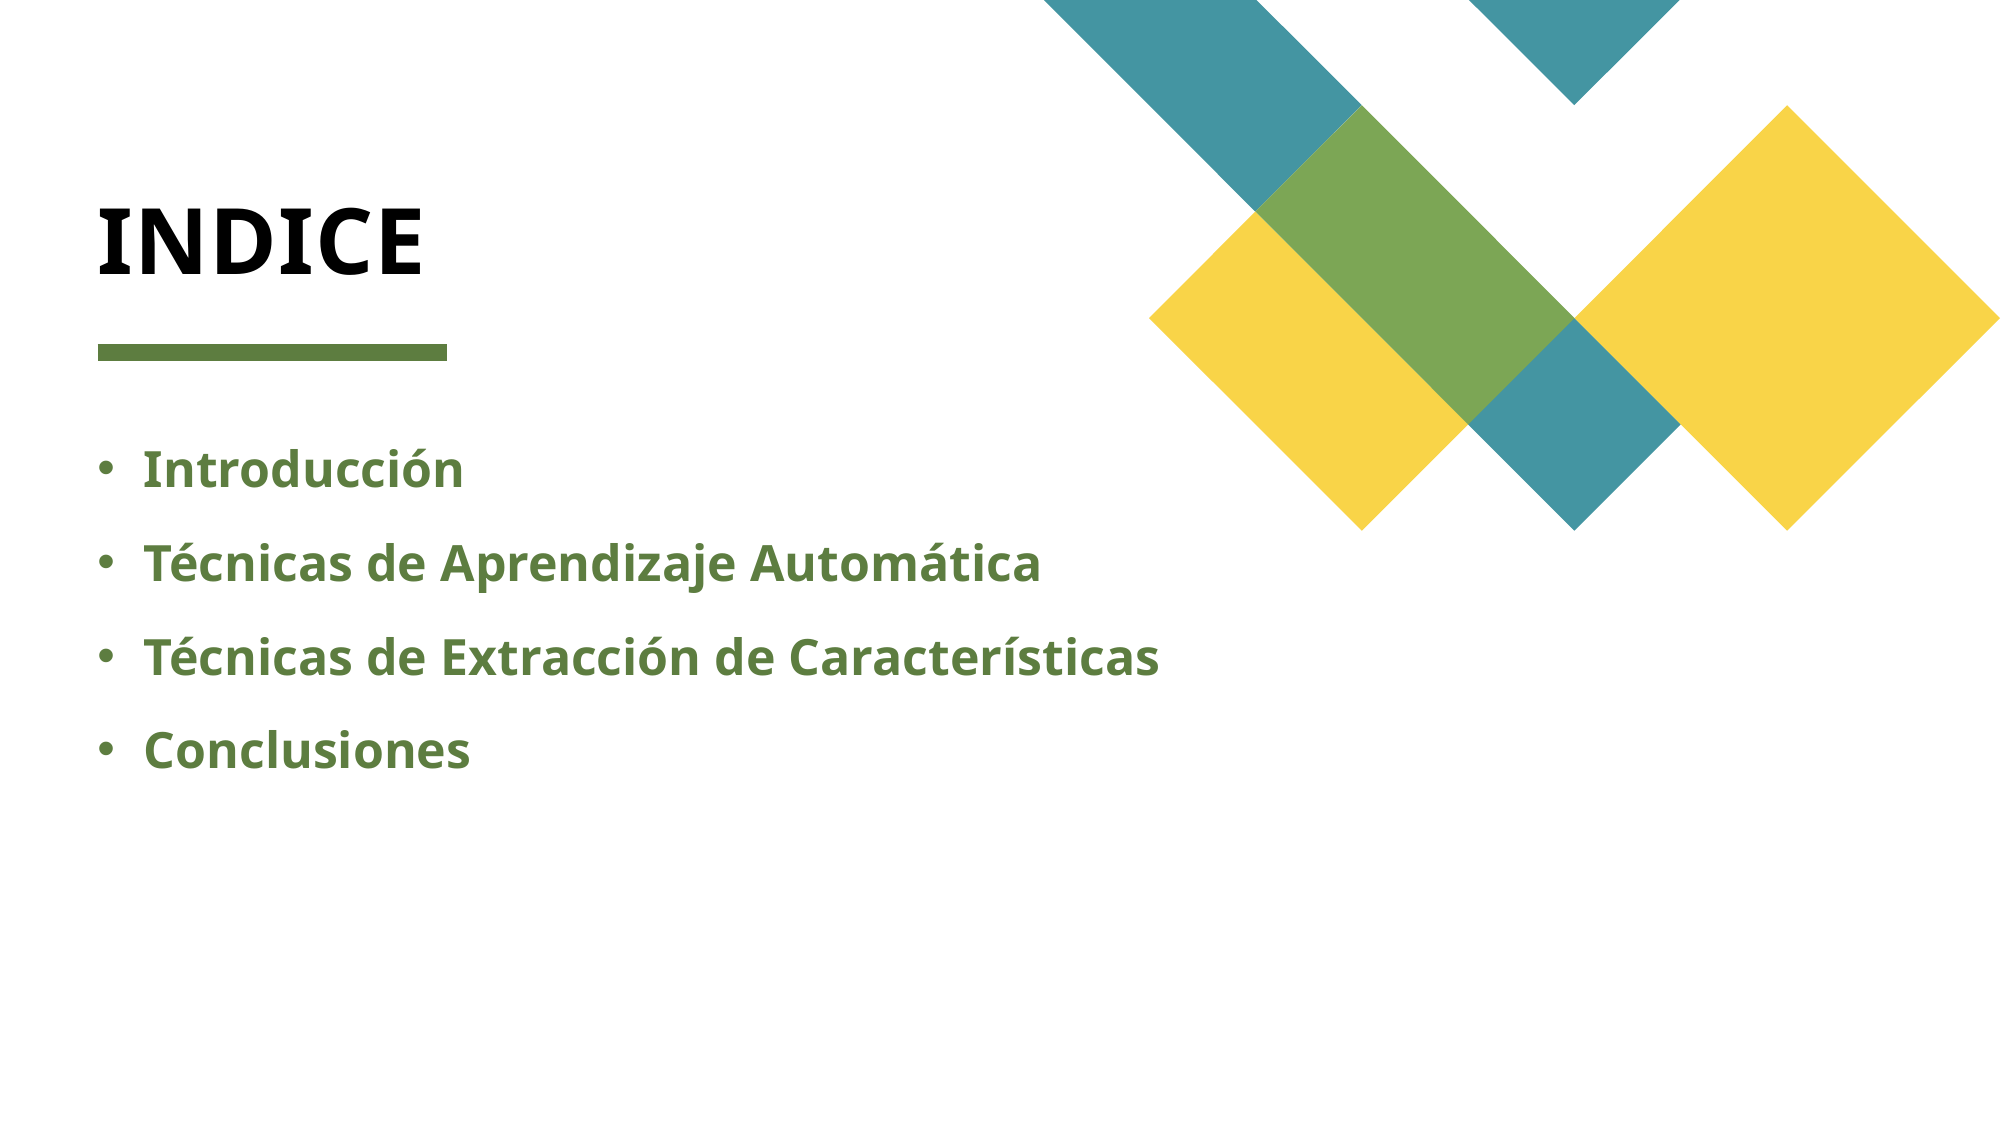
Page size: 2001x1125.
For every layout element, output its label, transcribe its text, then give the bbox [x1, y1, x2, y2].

list Introducción Técnicas de Aprendizaje Automática Técnicas de Extracción de Características Conclusiones [97, 374, 1211, 983]
title INDICE [97, 31, 1211, 293]
